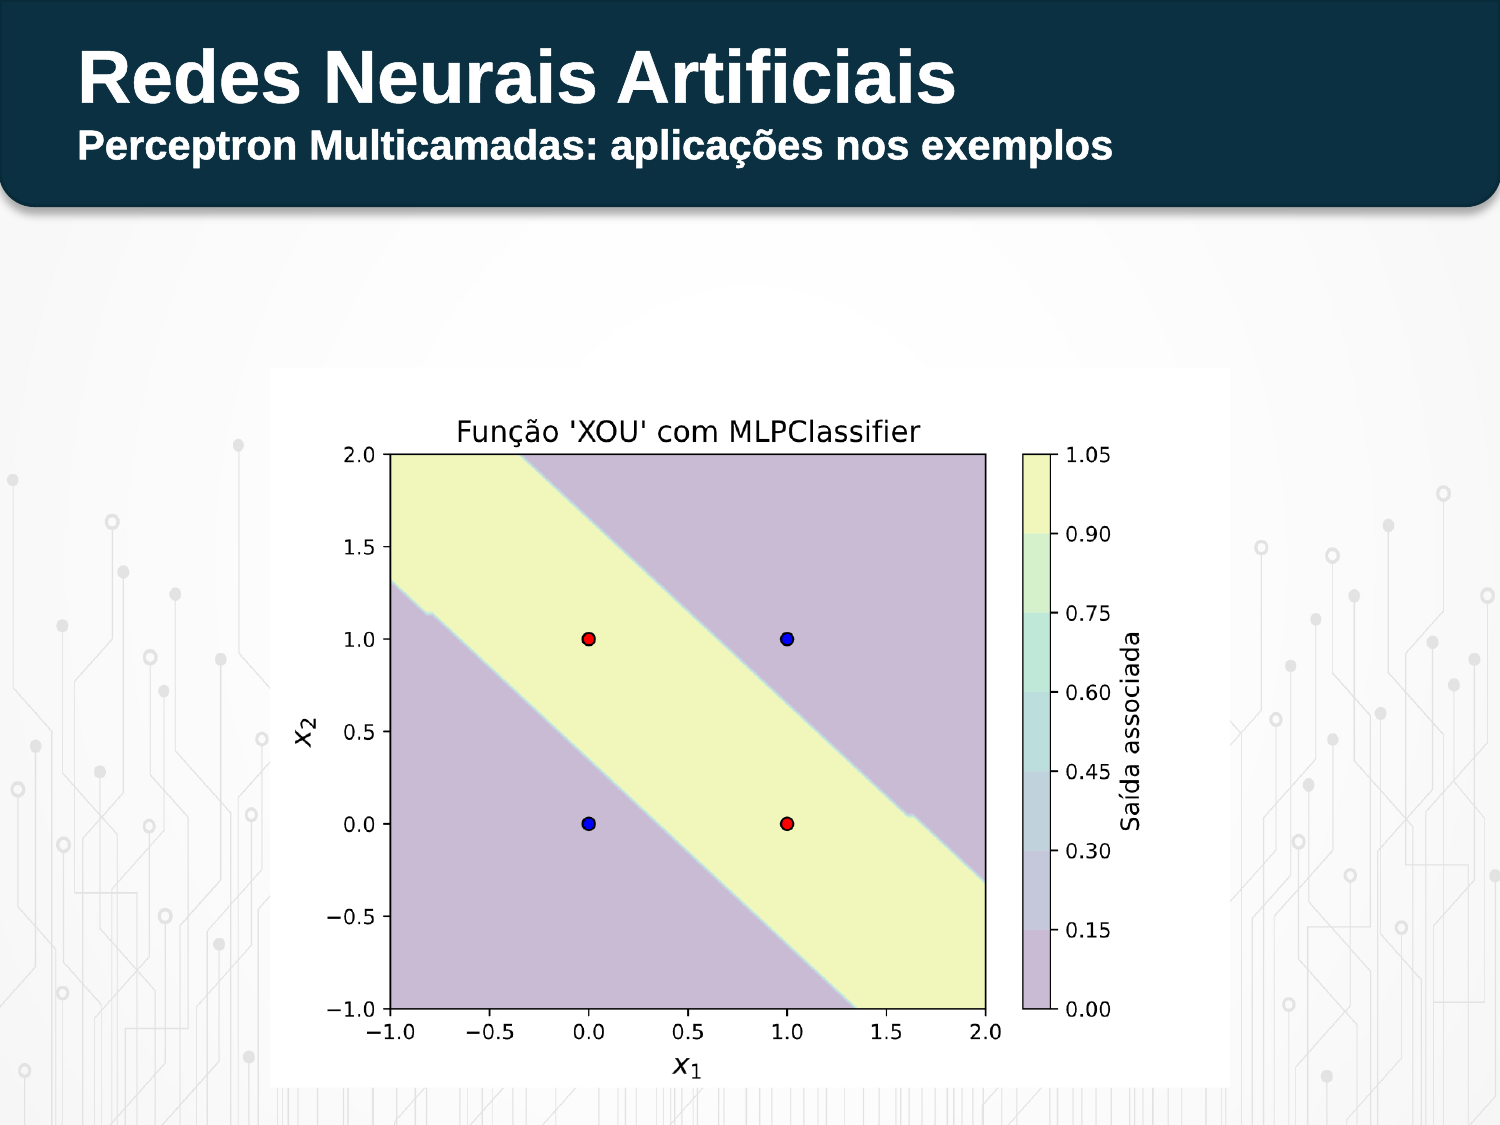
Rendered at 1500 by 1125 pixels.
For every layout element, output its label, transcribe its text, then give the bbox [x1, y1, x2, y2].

picture [269, 366, 1231, 1088]
text_box [0, 0, 1500, 208]
text_box Redes Neurais Artificiais Perceptron Multicamadas: aplicações nos exemplos [62, 20, 1129, 175]
